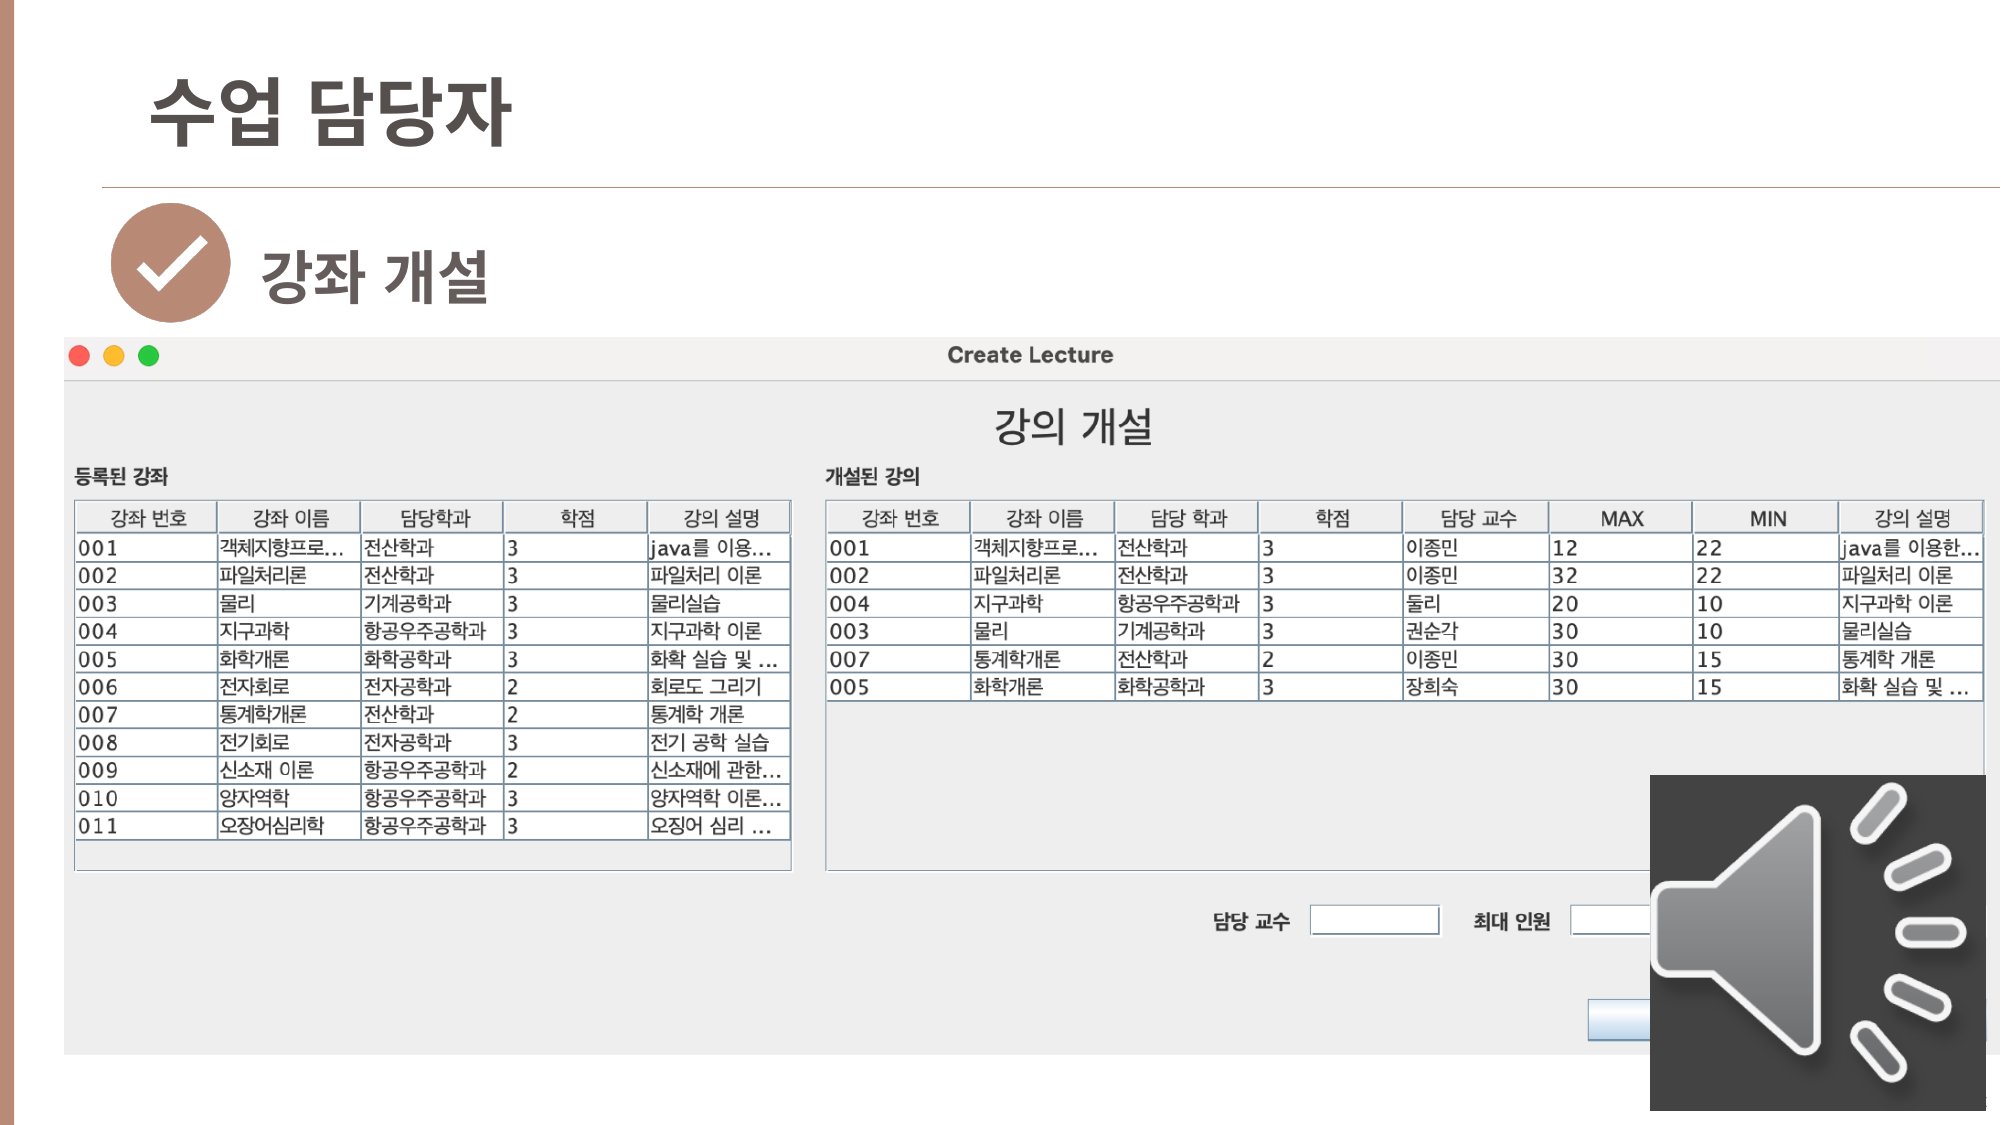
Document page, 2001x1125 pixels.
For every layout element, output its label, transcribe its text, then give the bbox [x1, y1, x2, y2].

text_box 강좌 개설 [249, 219, 1778, 319]
text_box [0, 0, 15, 1125]
picture [63, 187, 2000, 1112]
text_box 수업 담당자 [133, 57, 730, 163]
